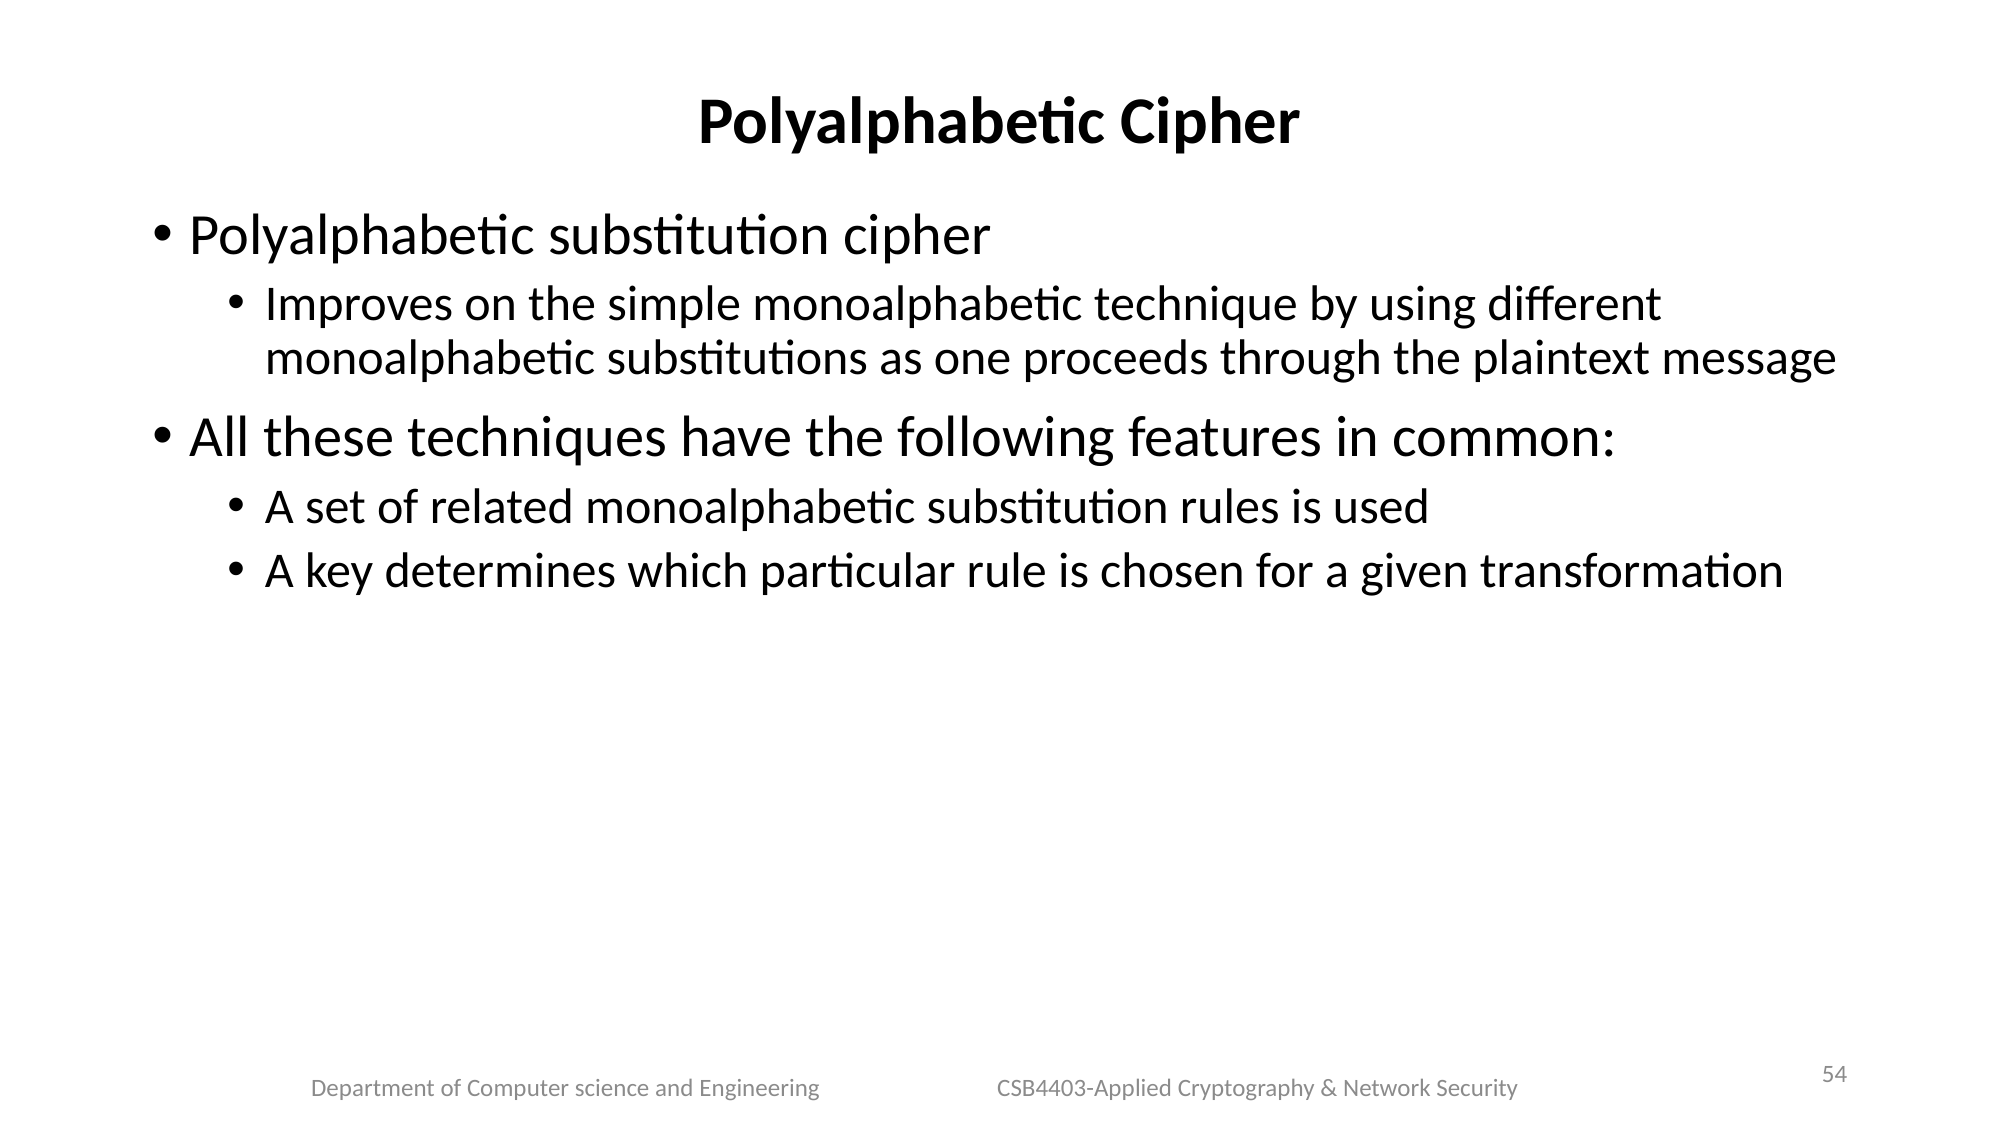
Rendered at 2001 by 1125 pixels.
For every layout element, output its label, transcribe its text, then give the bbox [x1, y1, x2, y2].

title Polyalphabetic Cipher [137, 59, 1863, 184]
list Polyalphabetic substitution cipher Improves on the simple monoalphabetic technique by using different monoalphabetic substitutions as one proceeds through the plaintext message All these techniques have the following features in common: A set of related monoalphabetic substitution rules is used A key determines which particular rule is chosen for a given transformation [137, 196, 1863, 1014]
footer Department of Computer science and Engineering CSB4403-Applied Cryptography & Network Security [151, 1056, 1687, 1116]
slide_number 54 [1412, 1042, 1863, 1103]
